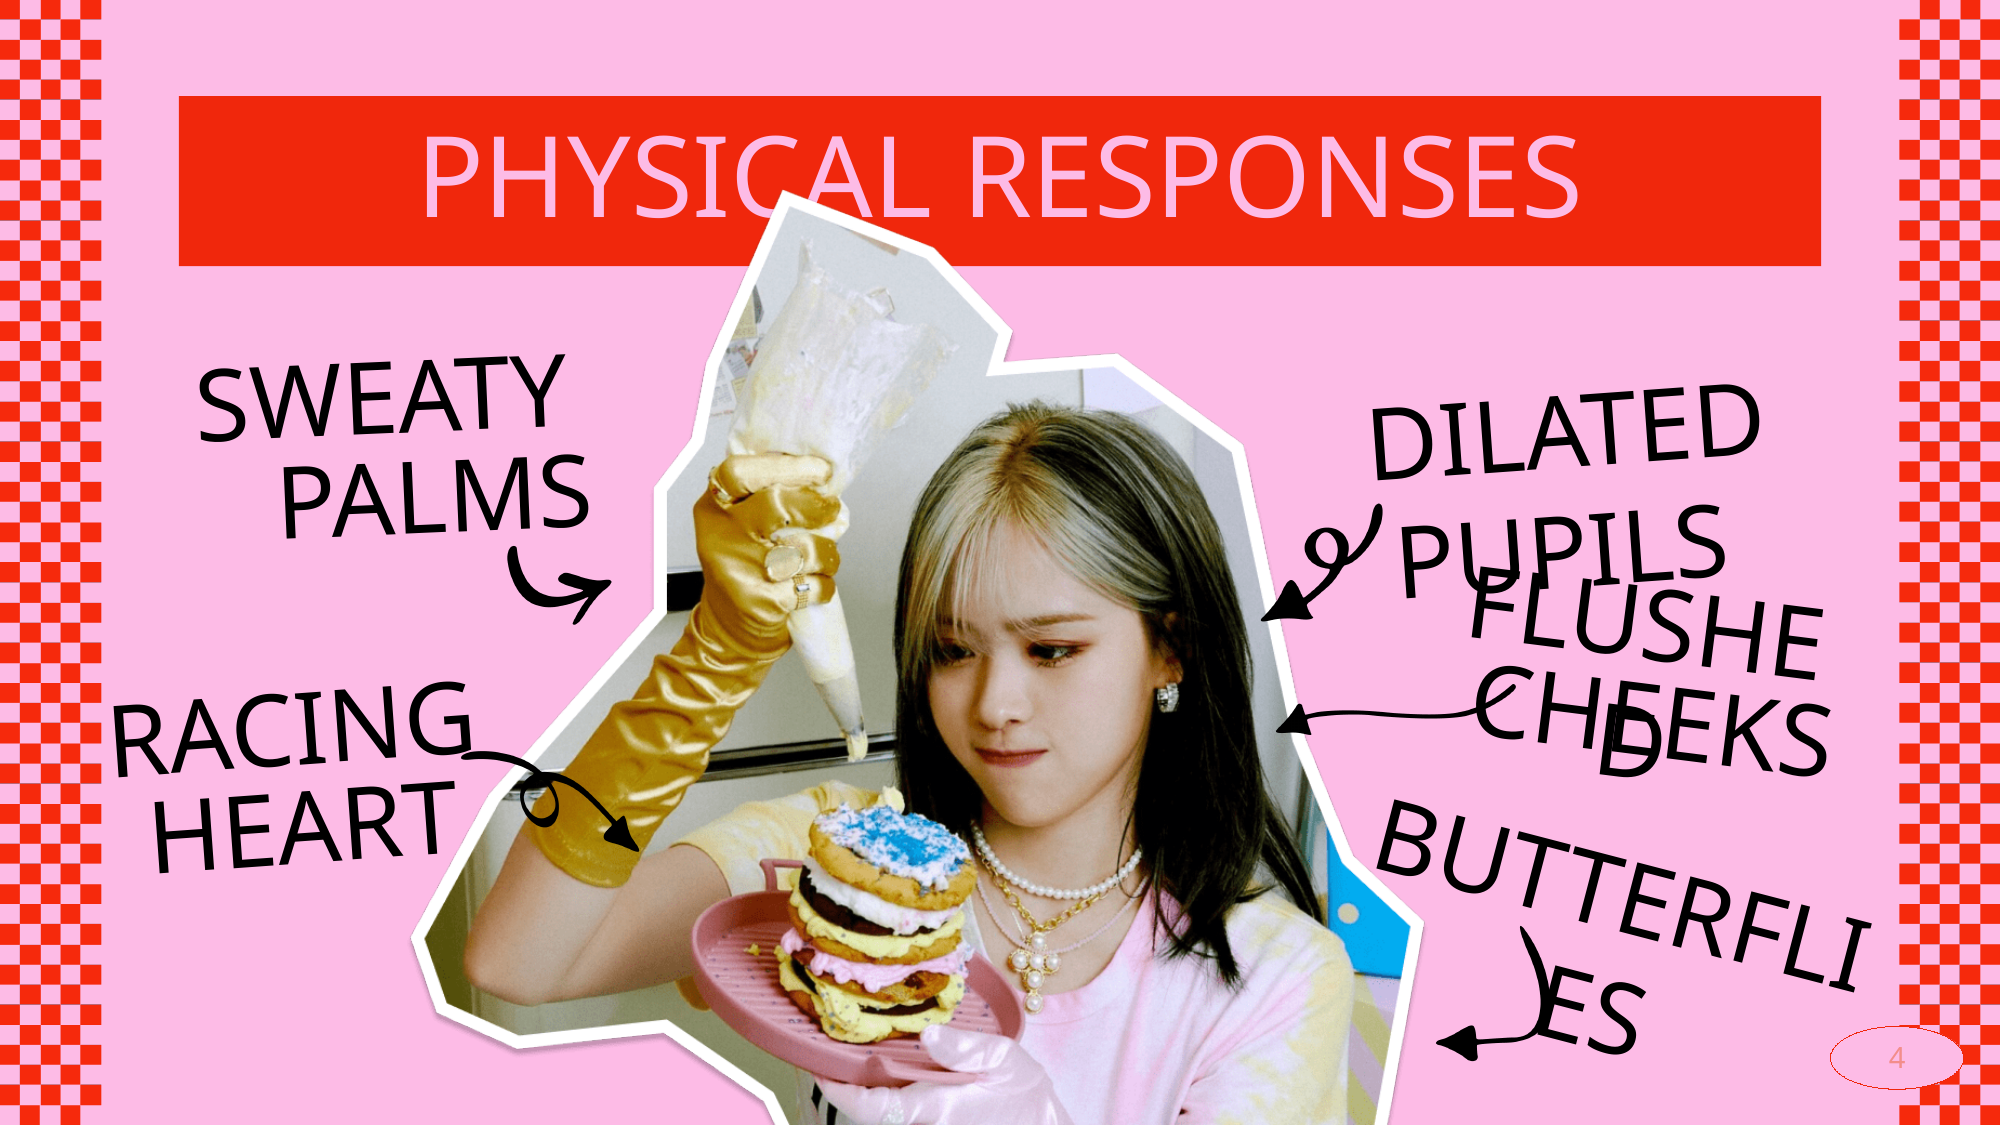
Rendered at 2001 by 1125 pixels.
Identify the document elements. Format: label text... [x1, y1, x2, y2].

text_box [178, 326, 637, 562]
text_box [1444, 551, 1855, 786]
picture [0, 0, 2000, 1125]
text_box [89, 657, 506, 893]
text_box DILATED PUPILS [1430, 334, 1931, 625]
text_box BUTTERFLIES [1430, 771, 1922, 1125]
slide_number 4 [1830, 1026, 1964, 1090]
title PHYSICAL RESPONSES [178, 96, 1822, 267]
